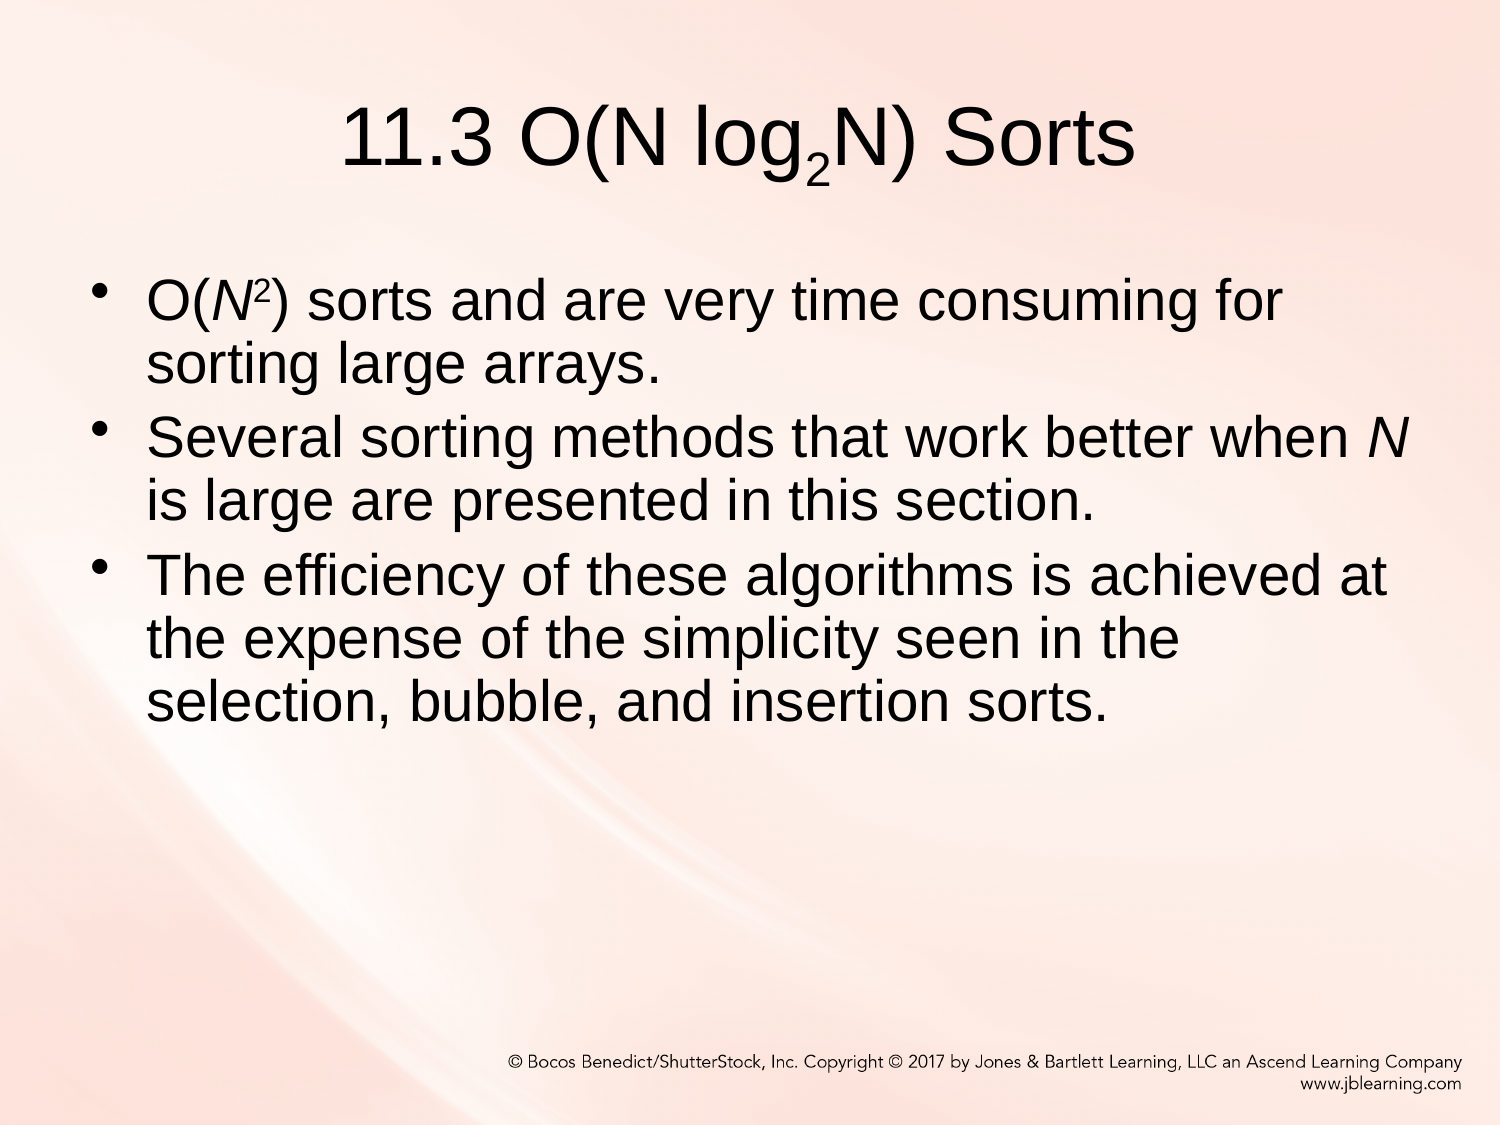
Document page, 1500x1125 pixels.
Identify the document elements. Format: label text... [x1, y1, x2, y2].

picture [0, 0, 1500, 1125]
list O(N2) sorts and are very time consuming for sorting large arrays. Several sorting methods that work better when N is large are presented in this section. The efficiency of these algorithms is achieved at the expense of the simplicity seen in the selection, bubble, and insertion sorts. [75, 262, 1425, 1005]
title 11.3 O(N log2N) Sorts [75, 45, 1425, 233]
